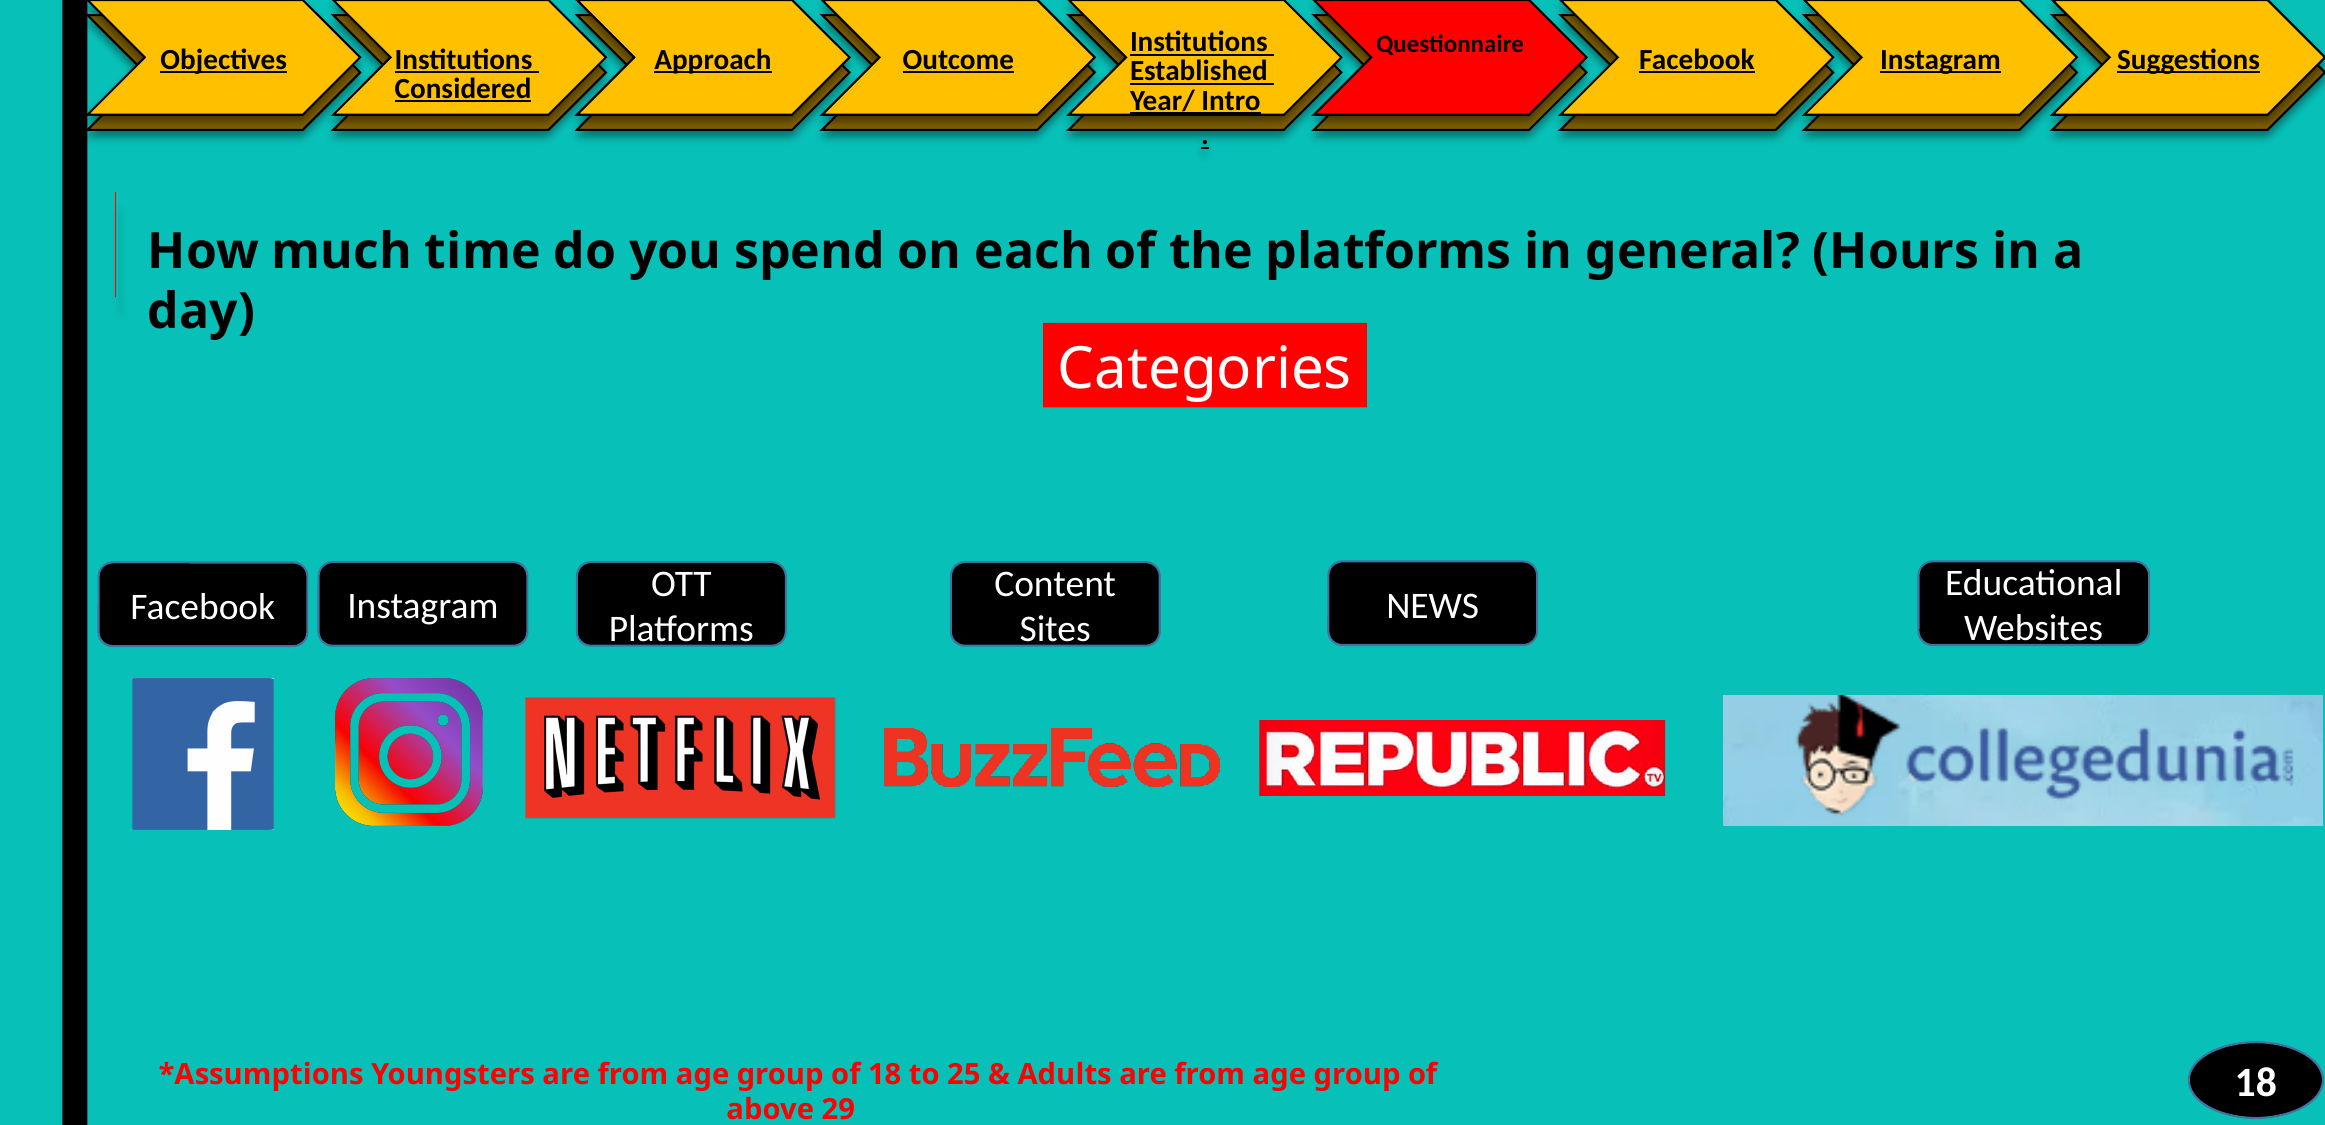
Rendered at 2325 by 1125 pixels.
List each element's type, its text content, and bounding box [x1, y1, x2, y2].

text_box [2052, 0, 2325, 130]
text_box Instagram [317, 561, 529, 647]
text_box *Assumptions Youngsters are from age group of 18 to 25 & Adults are from age group of above 29 [97, 1062, 1499, 1119]
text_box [333, 0, 606, 130]
picture [884, 728, 1220, 788]
text_box Educational Websites [1917, 560, 2151, 647]
text_box How much time do you spend on each of the platforms in general? (Hours in a day) [133, 211, 2150, 347]
text_box 18 [2187, 1041, 2325, 1119]
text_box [87, 0, 333, 130]
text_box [1313, 0, 1560, 130]
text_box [822, 0, 1095, 130]
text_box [1804, 0, 2052, 130]
text_box Facebook [97, 561, 309, 648]
text_box Categories [1043, 322, 1367, 408]
text_box Content Sites [949, 561, 1161, 647]
picture [335, 678, 483, 826]
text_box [1560, 0, 1804, 130]
picture [132, 678, 274, 831]
text_box [61, 0, 88, 1125]
text_box NEWS [1327, 560, 1539, 647]
picture [522, 693, 837, 822]
picture [1259, 720, 1666, 796]
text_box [1095, 0, 1313, 130]
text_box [606, 0, 822, 130]
text_box OTT Platforms [575, 561, 787, 647]
picture [1722, 695, 2323, 826]
